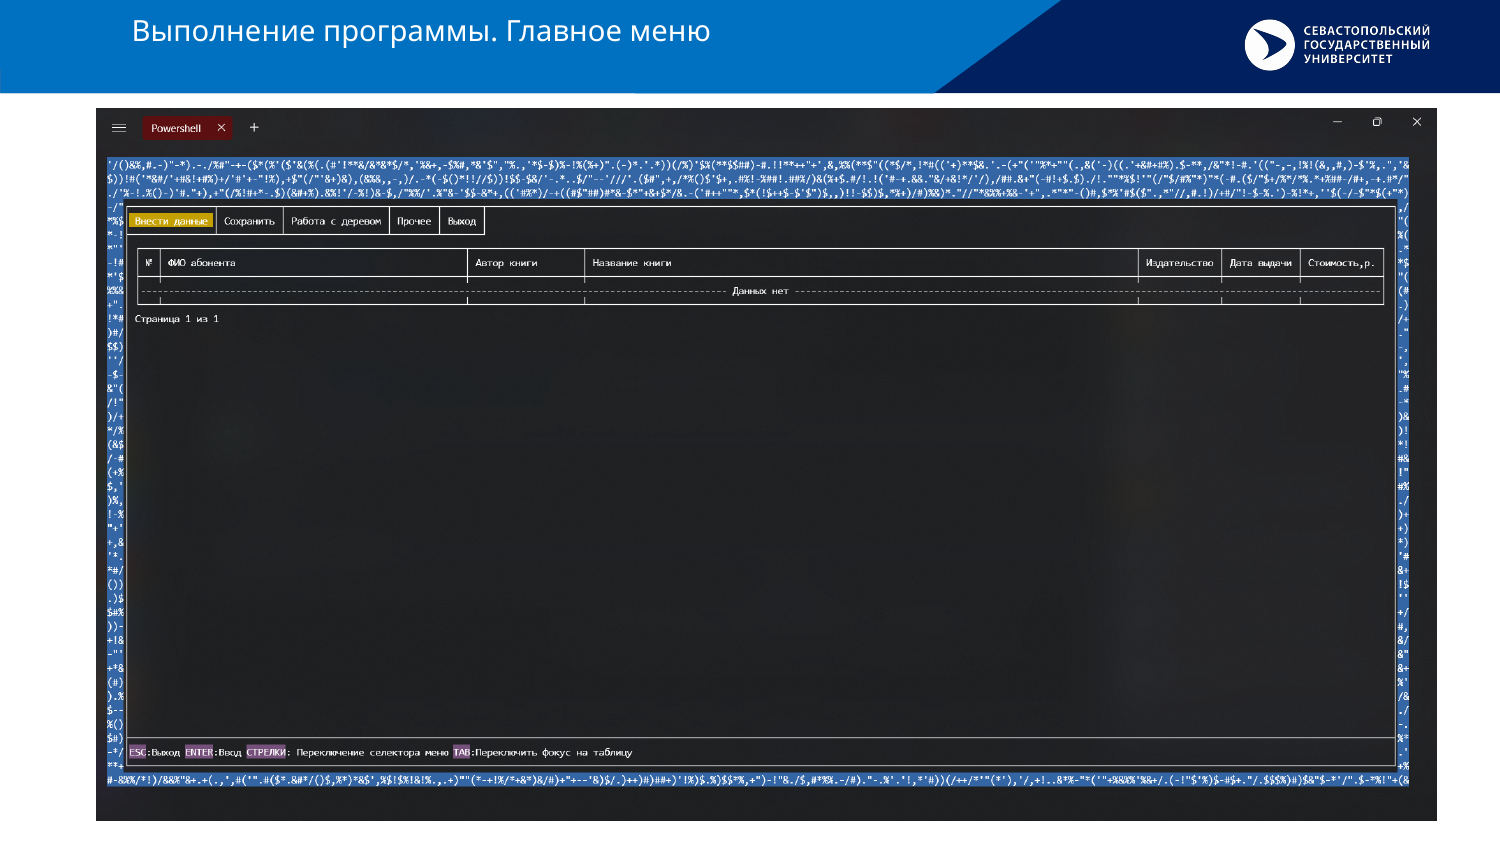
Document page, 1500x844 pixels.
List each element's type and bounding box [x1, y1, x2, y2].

picture [96, 108, 1437, 821]
text_box [0, 0, 1500, 94]
